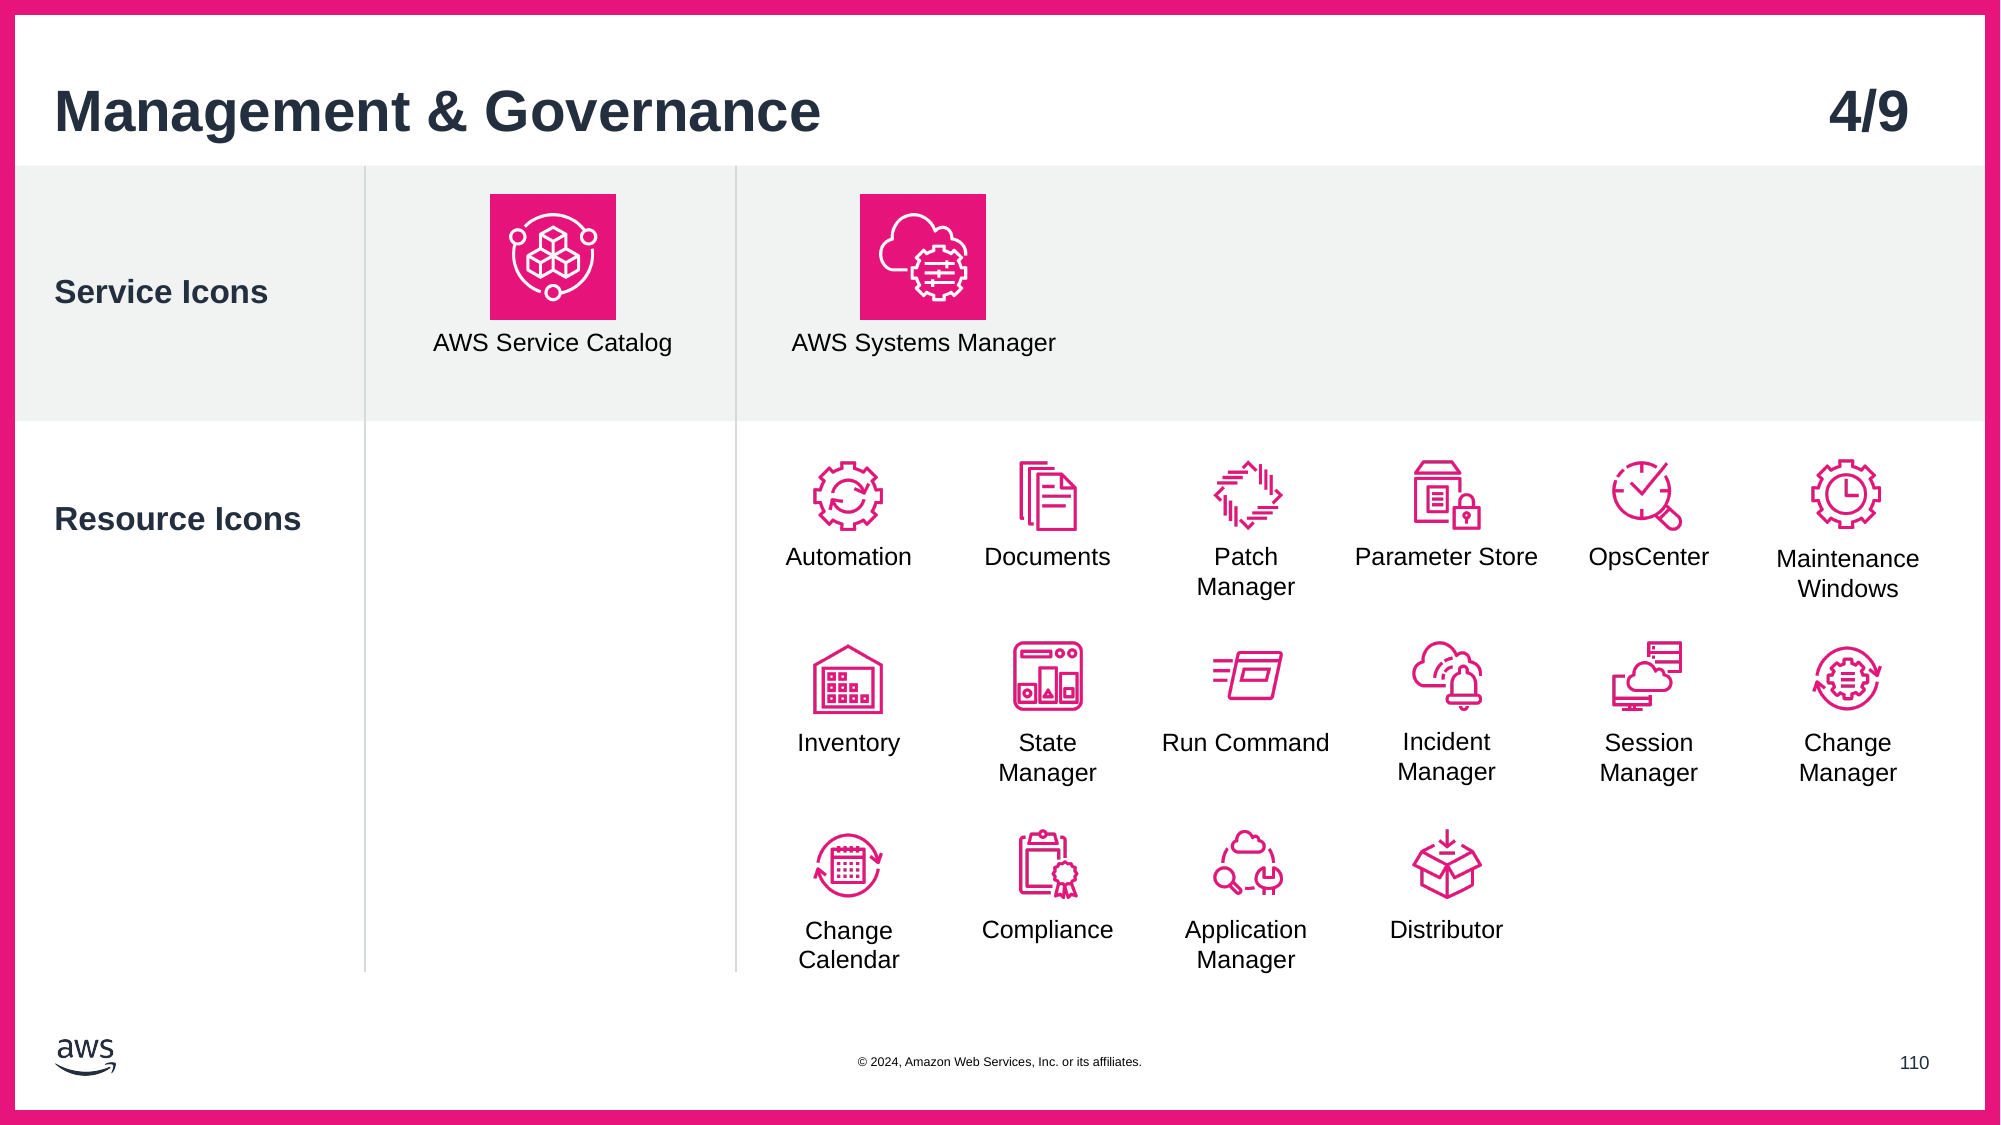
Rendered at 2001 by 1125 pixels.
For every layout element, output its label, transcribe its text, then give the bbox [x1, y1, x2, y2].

picture [1609, 458, 1685, 534]
picture [1409, 457, 1485, 533]
picture [1409, 826, 1485, 902]
text_box Application Manager [1146, 905, 1346, 981]
text_box AWS Systems Manager [736, 319, 1113, 364]
text_box Inventory [752, 719, 947, 765]
text_box Distributor [1347, 905, 1547, 951]
picture [810, 641, 886, 717]
picture [860, 194, 986, 320]
picture [810, 827, 886, 903]
text_box Patch Manager [1149, 533, 1343, 608]
footer © 2024, Amazon Web Services, Inc. or its affiliates. [662, 1031, 1338, 1092]
picture [1210, 638, 1286, 714]
picture [1010, 638, 1086, 714]
picture [810, 458, 886, 534]
text_box State Manager [950, 719, 1145, 795]
picture [1210, 825, 1286, 901]
picture [1808, 456, 1884, 532]
text_box Parameter Store [1337, 533, 1555, 578]
text_box OpsCenter [1555, 533, 1743, 578]
picture [1011, 826, 1087, 902]
slide_number 110 [1494, 1031, 1945, 1092]
text_box Run Command [1146, 719, 1342, 765]
picture [490, 194, 616, 320]
title Management & Governance 4/9 [39, 59, 1945, 166]
picture [1010, 458, 1086, 534]
text_box Incident Manager [1342, 717, 1551, 793]
text_box Automation [752, 533, 947, 578]
picture [1409, 638, 1485, 714]
picture [1809, 640, 1885, 716]
picture [55, 1039, 116, 1076]
text_box Compliance [948, 905, 1146, 951]
text_box Change Calendar [740, 906, 958, 982]
text_box Maintenance Windows [1751, 535, 1946, 610]
picture [1609, 638, 1685, 714]
text_box Documents [951, 533, 1145, 578]
text_box AWS Service Catalog [369, 319, 735, 364]
text_box Session Manager [1540, 719, 1759, 795]
picture [1210, 457, 1286, 533]
text_box Change Manager [1739, 718, 1957, 794]
